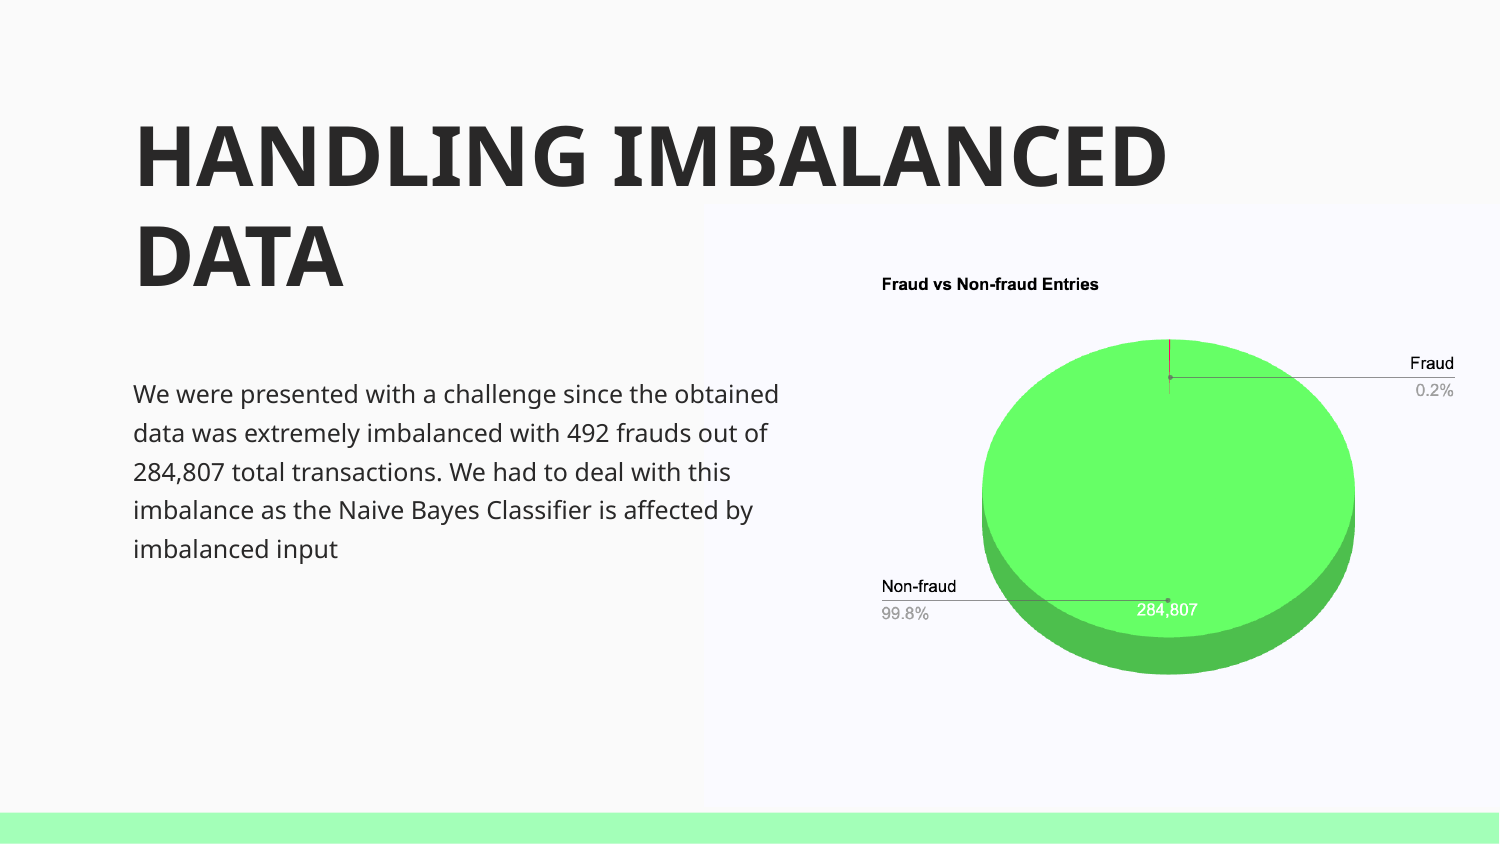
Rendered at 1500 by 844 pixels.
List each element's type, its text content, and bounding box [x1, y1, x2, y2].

picture [704, 204, 1500, 808]
subtitle We were presented with a challenge since the obtained data was extremely imbalanced with 492 frauds out of 284,807 total transactions. We had to deal with this imbalance as the Naive Bayes Classifier is affected by imbalanced input [118, 354, 699, 506]
title HANDLING IMBALANCED DATA [118, 87, 1382, 182]
